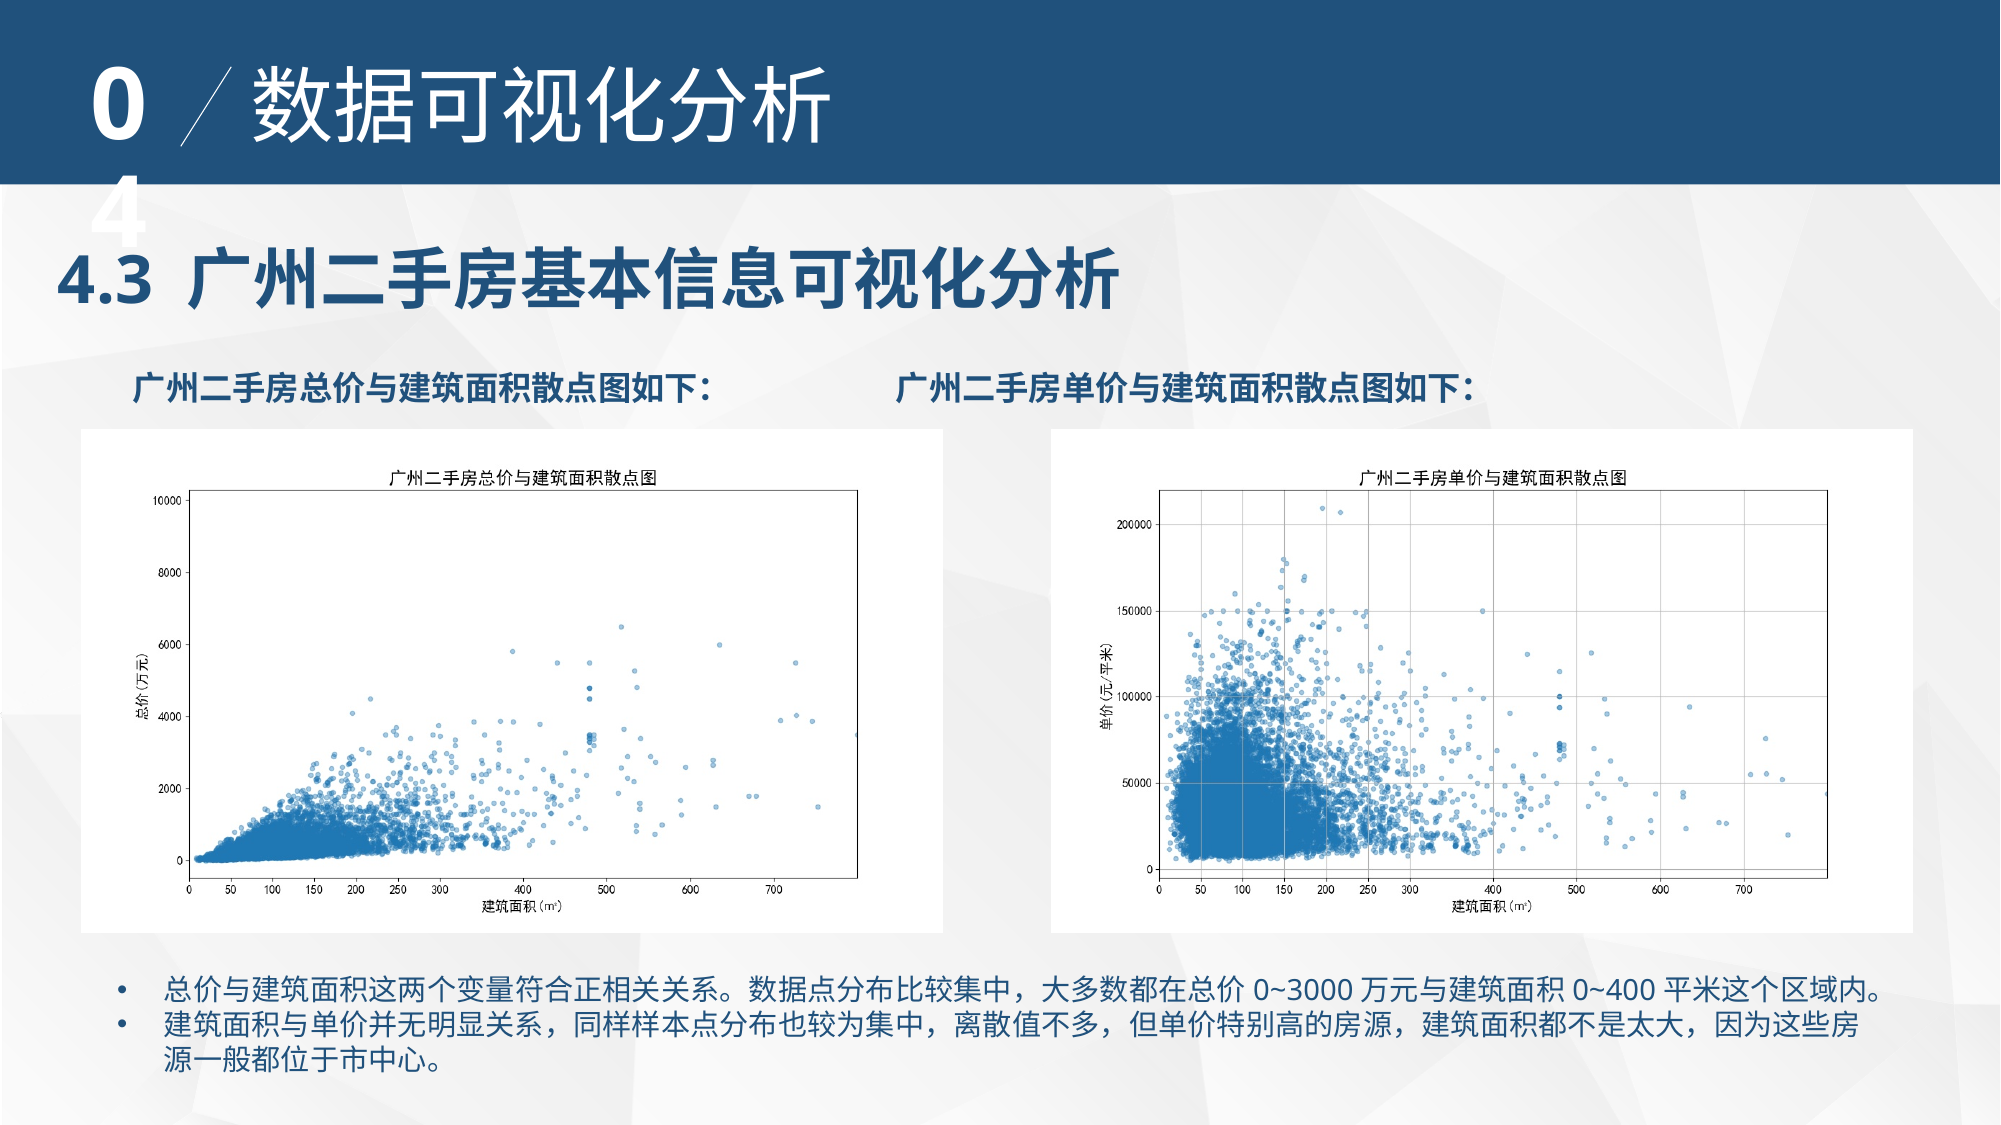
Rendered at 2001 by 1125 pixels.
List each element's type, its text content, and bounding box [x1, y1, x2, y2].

text_box 4.3 广州二手房基本信息可视化分析 广州二手房总价与建筑面积散点图如下： 广州二手房单价与建筑面积散点图如下： [43, 213, 1945, 517]
list 04 [75, 45, 218, 212]
picture [0, 0, 2001, 1125]
text_box 总价与建筑面积这两个变量符合正相关关系。数据点分布比较集中，大多数都在总价0~3000万元与建筑面积0~400平米这个区域内。 建筑面积与单价并无明显关系，同样样本点分布也较为集中，离散值不多，但单价特别高的房源，建筑面积都不是太大，因为这些房源一般都位于市中心。 [102, 964, 1898, 1084]
list 数据可视化分析 [235, 57, 1036, 138]
